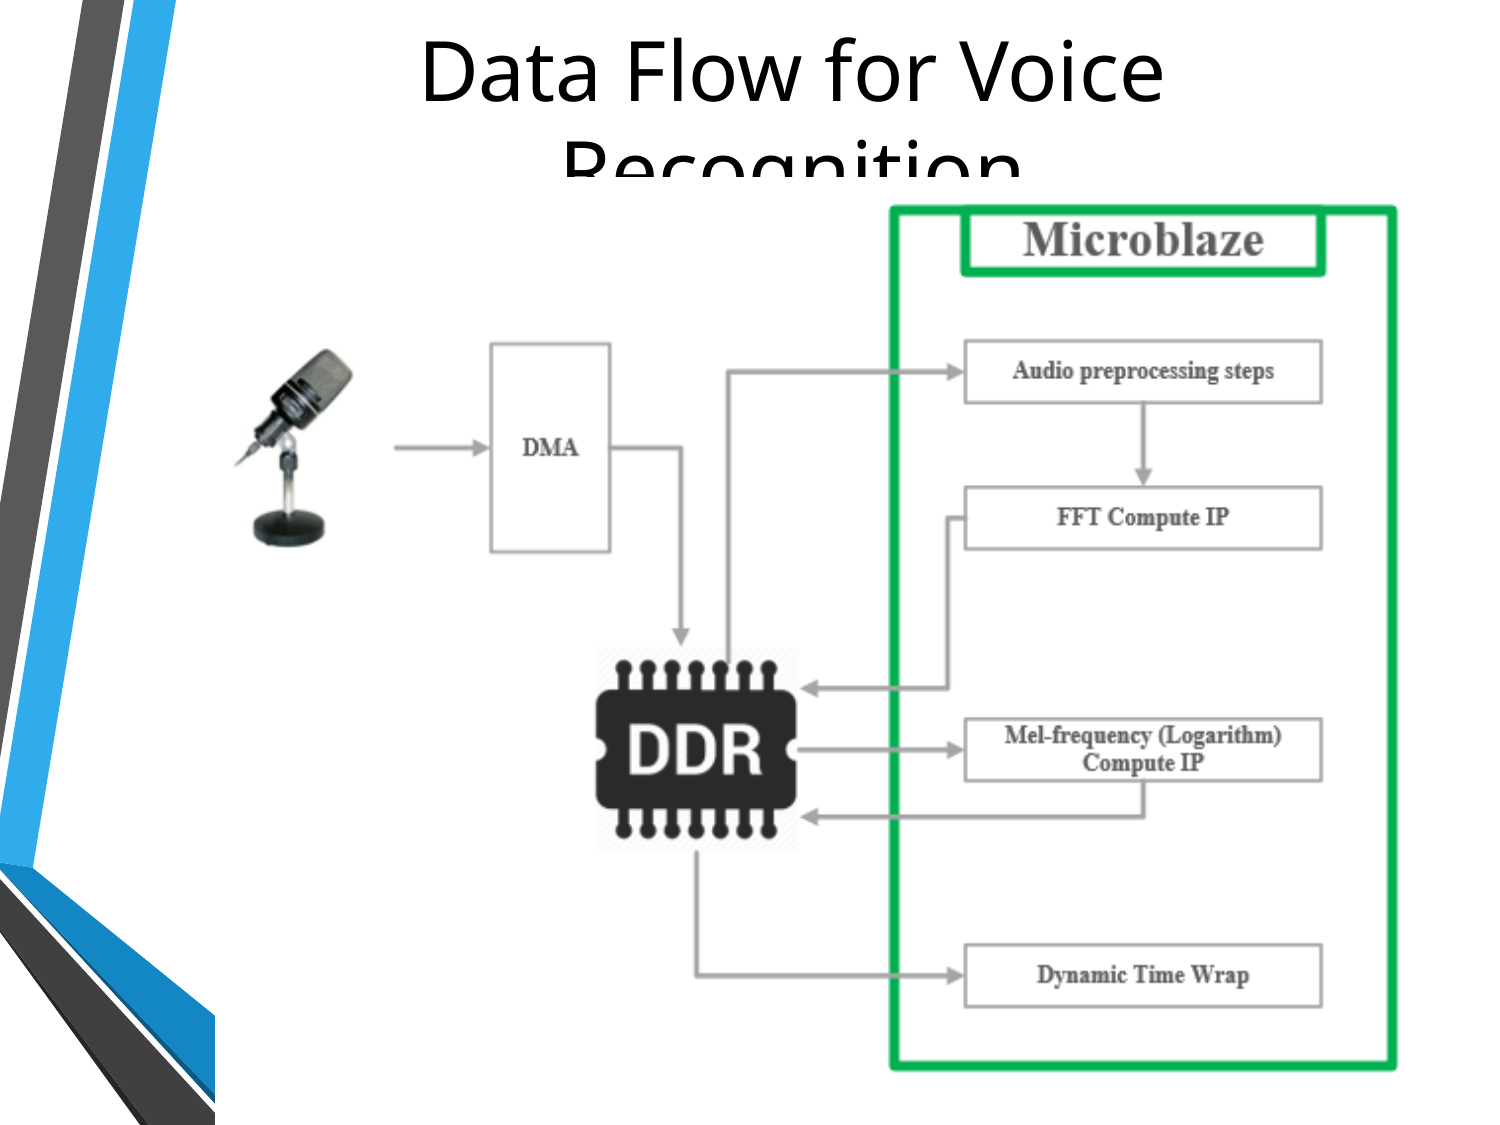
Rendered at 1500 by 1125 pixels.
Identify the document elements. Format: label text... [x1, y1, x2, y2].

title Data Flow for Voice Recognition [160, 0, 1425, 238]
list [215, 177, 1456, 1125]
